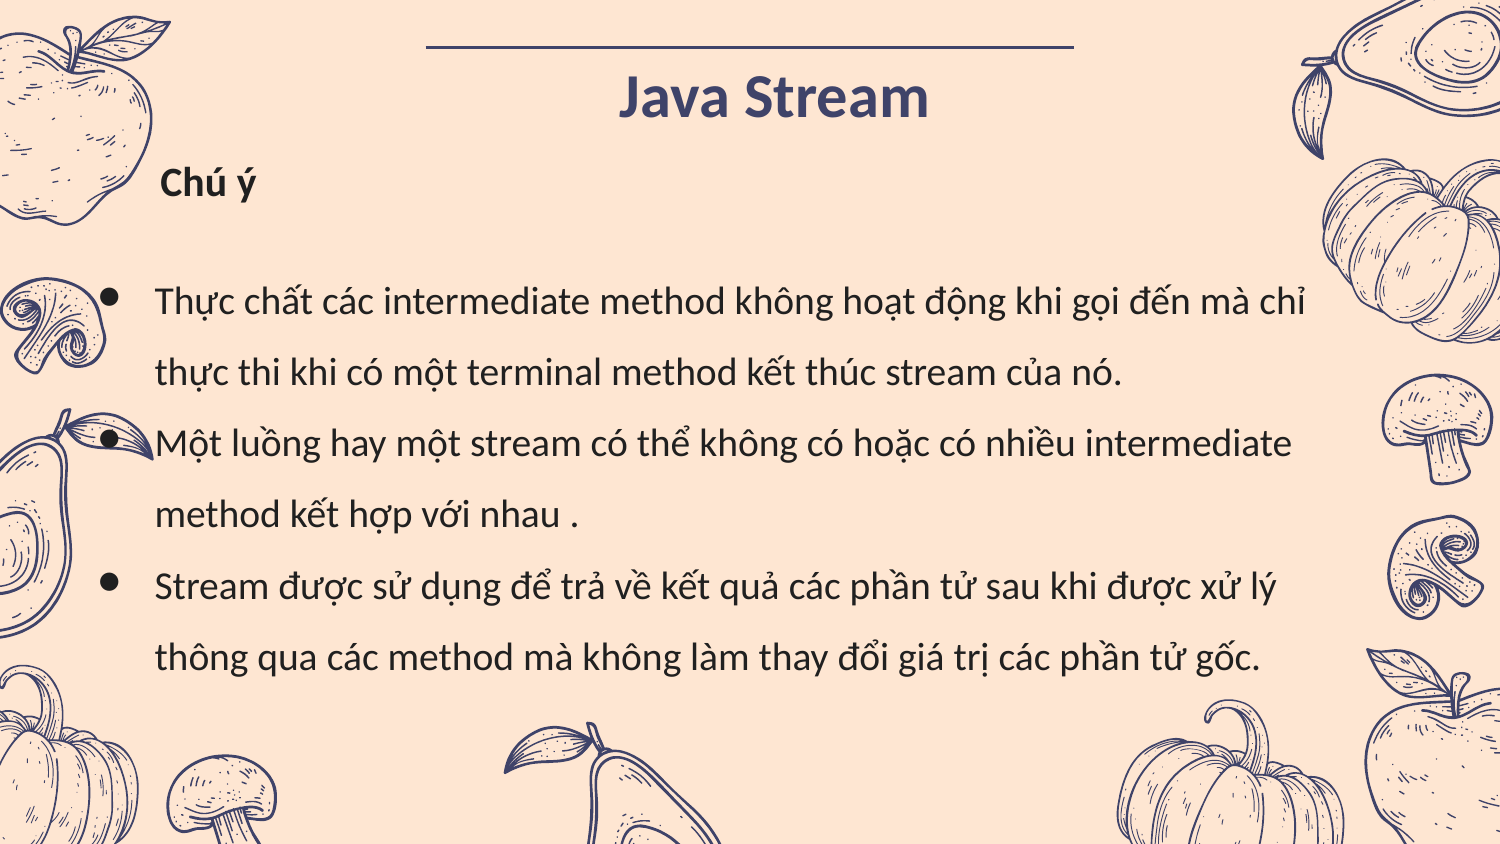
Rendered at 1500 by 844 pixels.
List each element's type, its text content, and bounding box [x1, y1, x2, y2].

subtitle Chú ý [79, 139, 339, 214]
title Java Stream [196, 62, 1354, 138]
subtitle Thực chất các intermediate method không hoạt động khi gọi đến mà chỉ thực thi khi có một terminal method kết thúc stream của nó. Một luồng hay một stream có thể không có hoặc có nhiều intermediate method kết hợp với nhau . Stream được sử dụng để trả về kết quả các phần tử sau khi được xử lý thông qua các method mà không làm thay đổi giá trị các phần tử gốc. [64, 235, 1383, 723]
